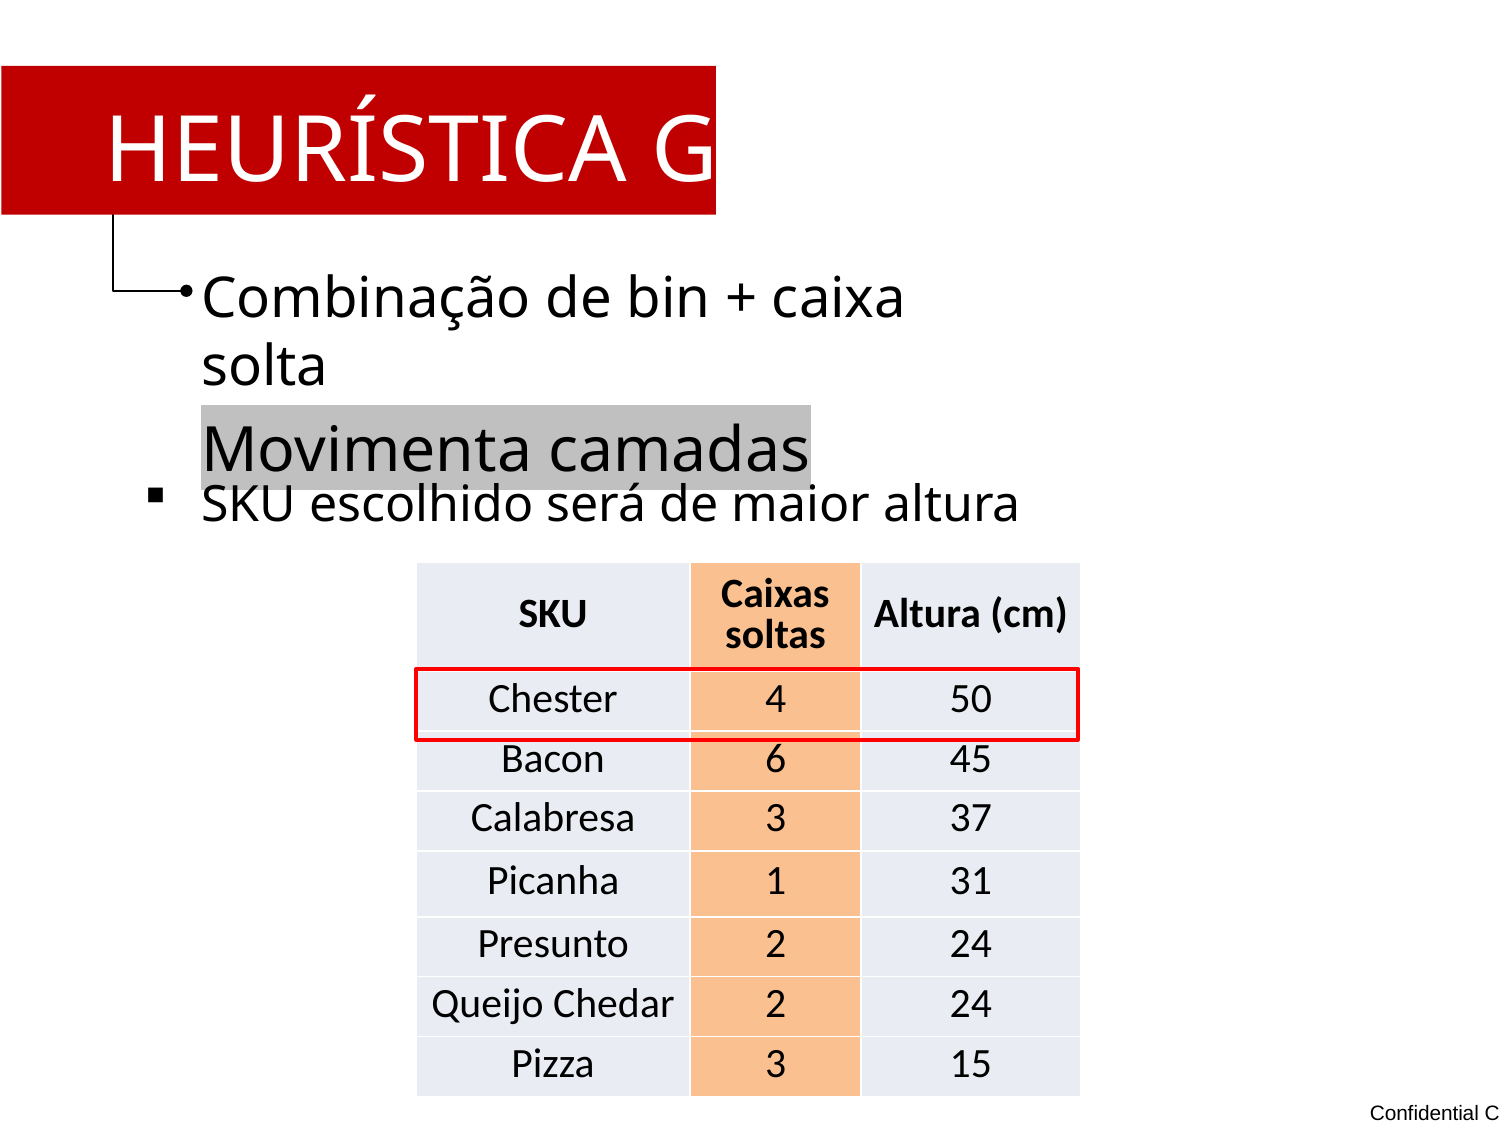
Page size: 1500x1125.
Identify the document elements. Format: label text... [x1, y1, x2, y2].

table_header Altura (cm) [862, 563, 1080, 667]
table_cell 6 [691, 742, 860, 790]
text_box [0, 64, 89, 217]
table_cell 15 [862, 1037, 1080, 1096]
table_cell Picanha [417, 852, 689, 916]
text_box SKU escolhido será de maior altura [130, 464, 1400, 1052]
text_box HEURÍSTICA GULOSA [89, 50, 1440, 239]
table_cell 24 [862, 918, 1080, 976]
table_cell 45 [862, 742, 1080, 790]
table_cell Calabresa [417, 792, 689, 850]
table_cell 3 [691, 792, 860, 850]
table_cell Bacon [417, 742, 689, 790]
table_cell 2 [691, 977, 860, 1036]
table_header SKU [417, 563, 689, 667]
text_box Combinação de bin + caixa solta Movimenta camadas [186, 254, 1003, 325]
table_cell 3 [691, 1037, 860, 1096]
table_cell Queijo Chedar [417, 977, 689, 1036]
table_cell 31 [862, 852, 1080, 916]
text_box [414, 667, 1080, 742]
table_cell 2 [691, 918, 860, 976]
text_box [39, 185, 187, 291]
table_header Caixas soltas [691, 563, 860, 667]
table_cell 37 [862, 792, 1080, 850]
table_cell 24 [862, 977, 1080, 1036]
table_cell 1 [691, 852, 860, 916]
table_cell Presunto [417, 918, 689, 976]
table_cell Pizza [417, 1037, 689, 1096]
